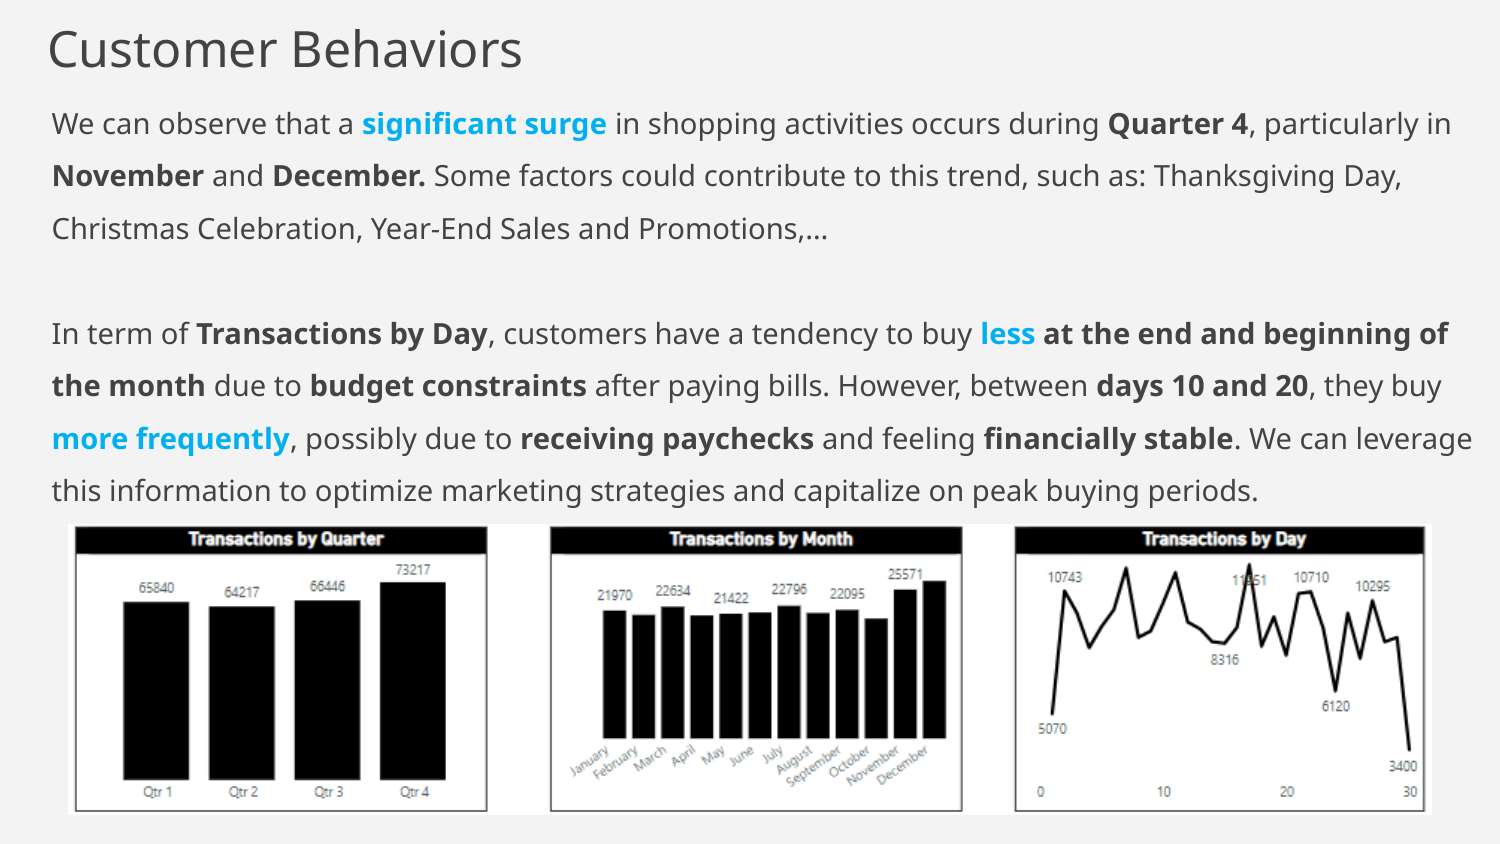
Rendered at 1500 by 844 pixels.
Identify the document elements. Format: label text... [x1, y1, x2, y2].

title Customer Behaviors [32, 2, 600, 89]
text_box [538, 372, 569, 414]
text_box We can observe that a significant surge in shopping activities occurs during Quarter 4, particularly in November and December. Some factors could contribute to this trend, such as: Thanksgiving Day, Christmas Celebration, Year-End Sales and Promotions,… In term of Transactions by Day, customers have a tendency to buy less at the end and beginning of the month due to budget constraints after paying bills. However, between days 10 and 20, they buy more frequently, possibly due to receiving paychecks and feeling financially stable. We can leverage this information to optimize marketing strategies and capitalize on peak buying periods. [36, 80, 1500, 515]
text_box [645, 138, 689, 178]
picture [67, 524, 1433, 815]
